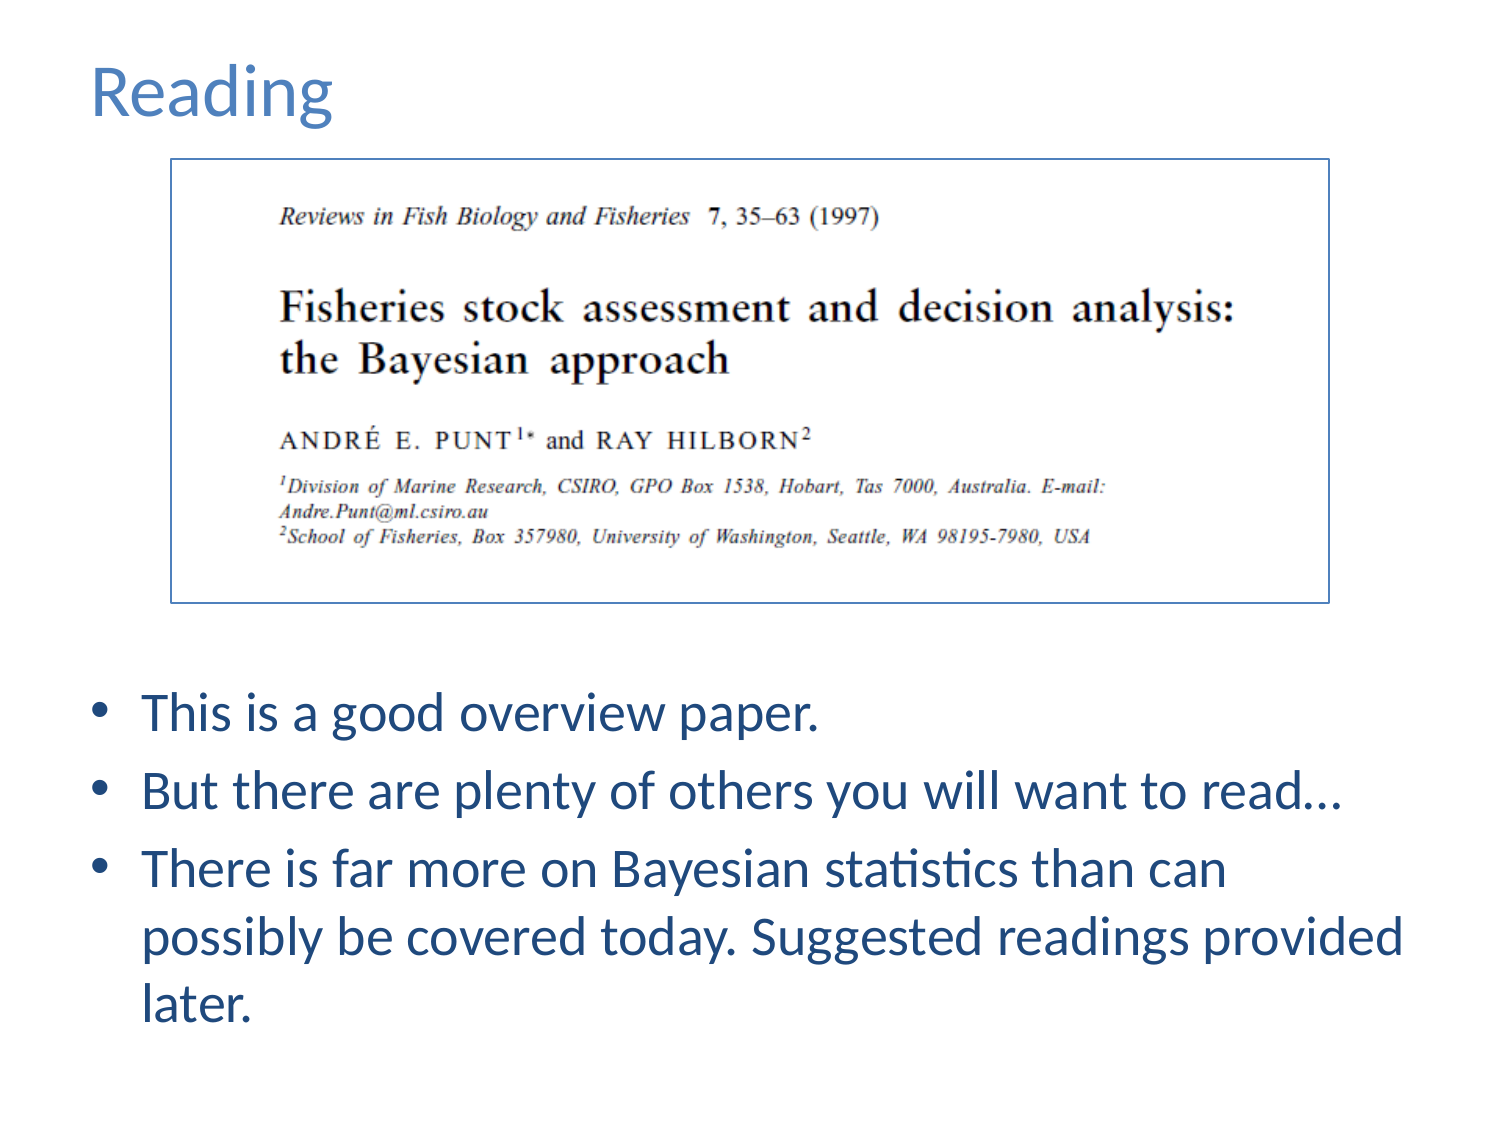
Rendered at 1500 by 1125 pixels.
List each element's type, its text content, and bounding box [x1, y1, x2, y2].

picture [171, 159, 1329, 603]
title Reading [75, 30, 1425, 144]
list This is a good overview paper. But there are plenty of others you will want to read… There is far more on Bayesian statistics than can possibly be covered today. Suggested readings provided later. [75, 667, 1425, 1090]
